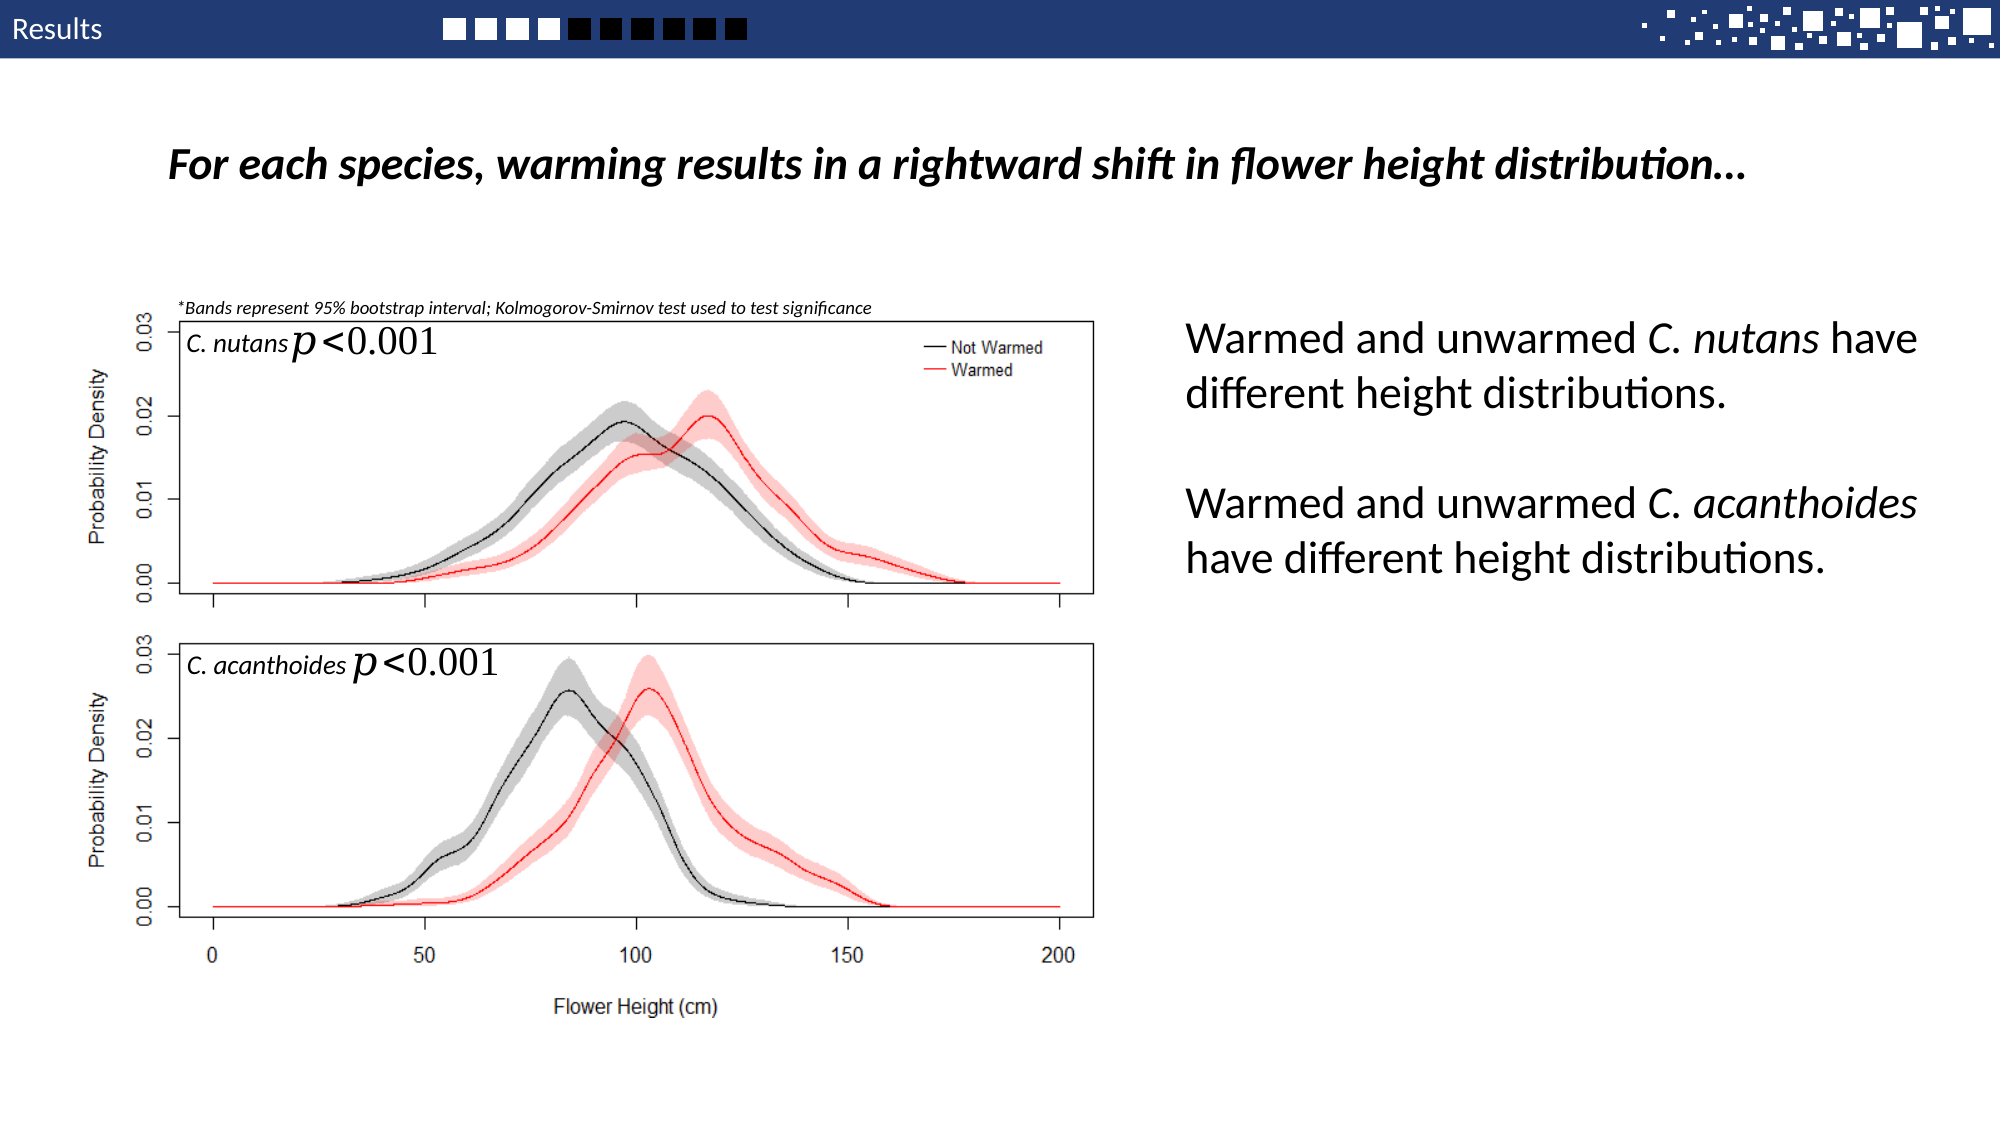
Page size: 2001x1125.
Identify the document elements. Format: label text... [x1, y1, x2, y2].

text_box [693, 18, 716, 40]
text_box [1667, 10, 1675, 18]
text_box [1860, 43, 1868, 50]
text_box [631, 18, 654, 40]
text_box [1771, 36, 1785, 50]
text_box [1795, 43, 1803, 50]
text_box [1897, 22, 1922, 48]
text_box [443, 18, 466, 40]
text_box [1835, 8, 1843, 16]
picture [84, 271, 1118, 1018]
text_box [1803, 11, 1823, 31]
text_box [1920, 7, 1928, 15]
text_box [0, 0, 2000, 59]
text_box [1819, 36, 1827, 44]
text_box [475, 18, 497, 40]
text_box [1729, 14, 1743, 28]
text_box [1963, 8, 1991, 35]
text_box [1783, 7, 1791, 15]
text_box [538, 18, 560, 40]
text_box [1860, 8, 1880, 28]
text_box [568, 18, 591, 40]
text_box [663, 18, 685, 40]
text_box [506, 18, 529, 40]
text_box [1948, 37, 1956, 45]
text_box [1877, 34, 1885, 42]
text_box [1760, 14, 1768, 22]
text_box [725, 18, 747, 40]
text_box For each species, warming results in a rightward shift in flower height distribution… [153, 125, 1921, 196]
text_box [1695, 32, 1703, 40]
text_box Results [0, 1, 478, 54]
text_box [1749, 37, 1757, 45]
text_box [1935, 16, 1949, 29]
text_box [1931, 42, 1938, 50]
text_box [1837, 32, 1851, 46]
text_box [600, 18, 622, 40]
text_box Warmed and unwarmed C. nutans have different height distributions. Warmed and unwarmed C. acanthoides have different height distributions. [1170, 300, 1939, 590]
text_box [1886, 7, 1894, 15]
